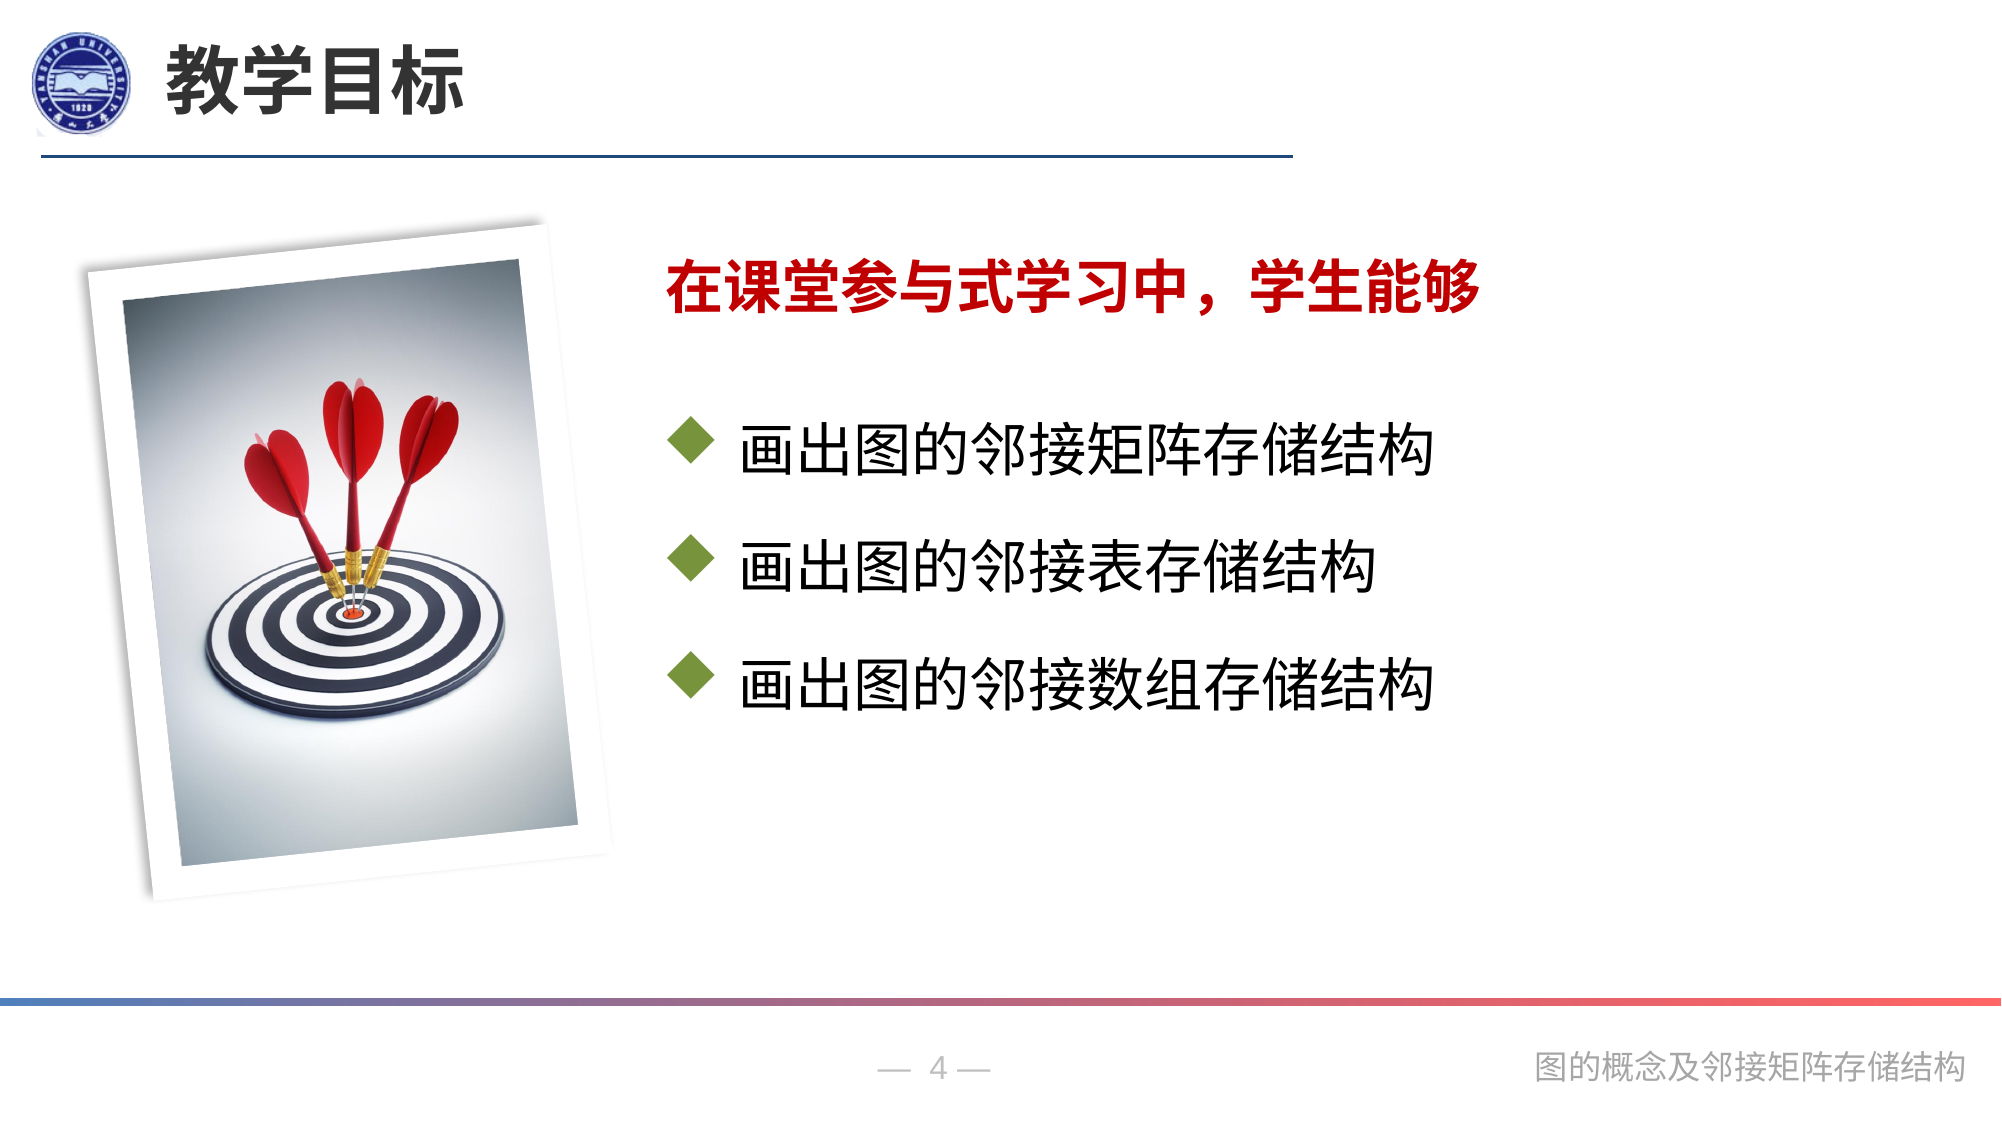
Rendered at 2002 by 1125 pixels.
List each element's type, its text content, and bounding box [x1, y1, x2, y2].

text_box 画出图的邻接矩阵存储结构 画出图的邻接表存储结构 画出图的邻接数组存储结构 [640, 370, 1820, 726]
picture [26, 31, 133, 138]
text_box 教学目标 [150, 25, 1179, 131]
picture [65, 260, 636, 866]
text_box 在课堂参与式学习中，学生能够 [650, 243, 1497, 328]
